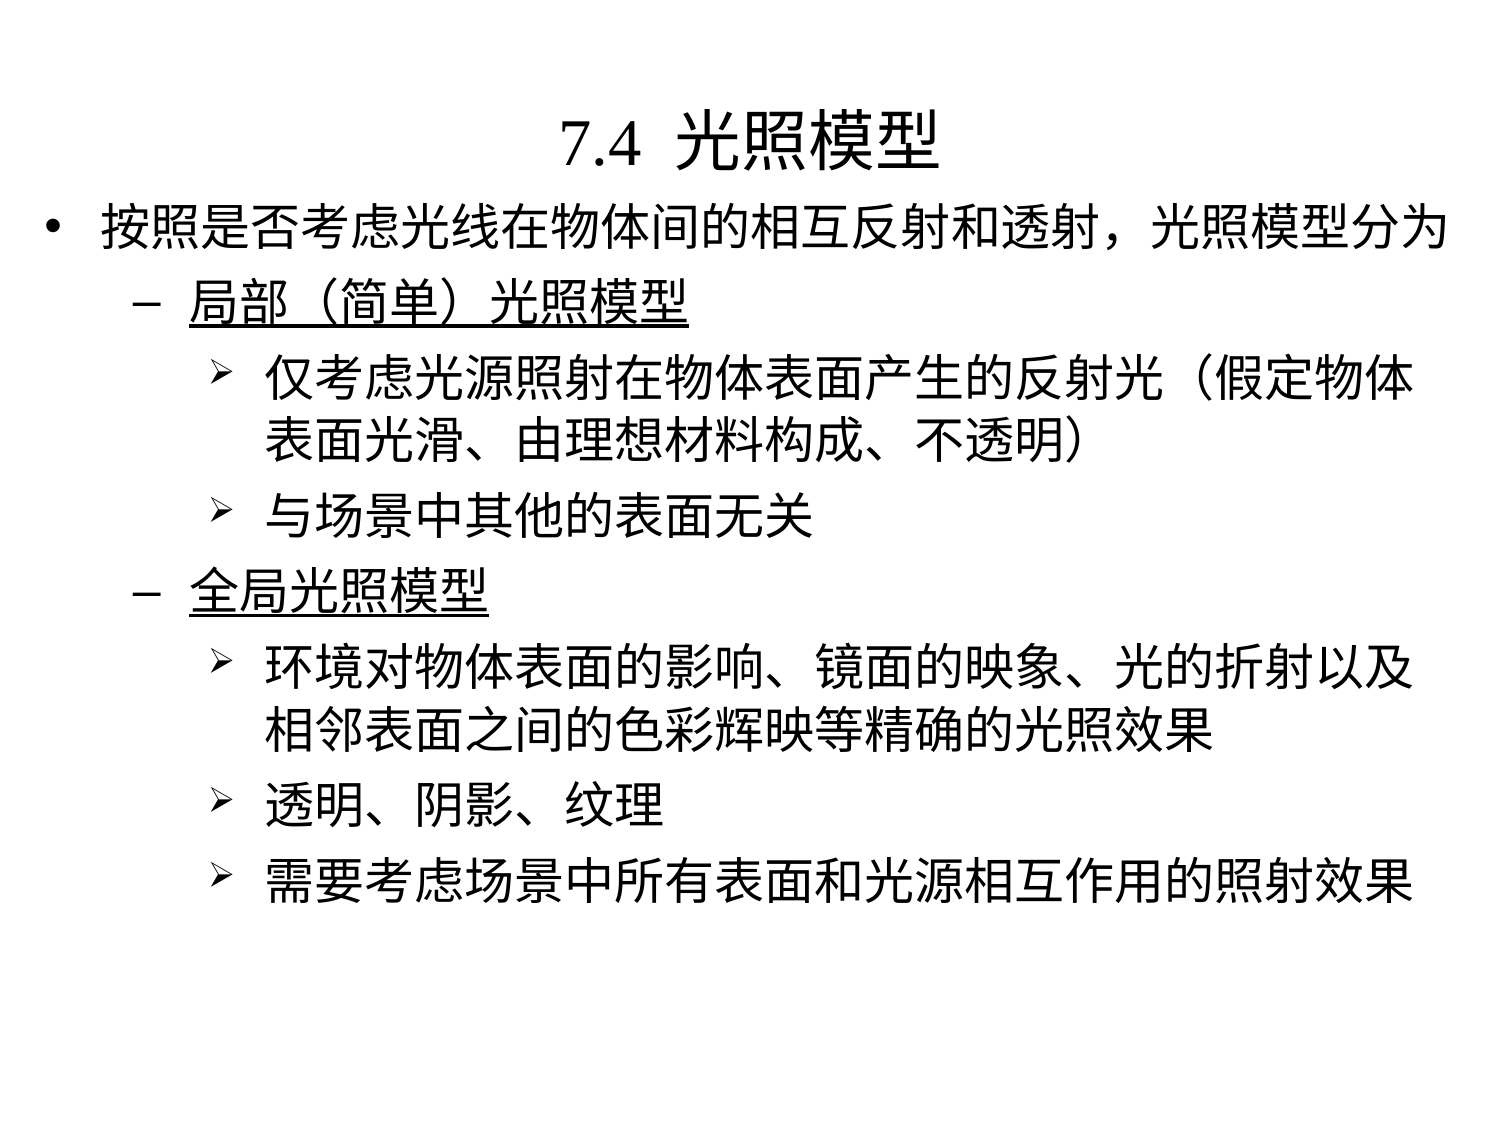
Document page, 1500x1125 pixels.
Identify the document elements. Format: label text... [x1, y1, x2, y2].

list 按照是否考虑光线在物体间的相互反射和透射，光照模型分为 局部（简单）光照模型 仅考虑光源照射在物体表面产生的反射光（假定物体表面光滑、由理想材料构成、不透明） 与场景中其他的表面无关 全局光照模型 环境对物体表面的影响、镜面的映象、光的折射以及相邻表面之间的色彩辉映等精确的光照效果 透明、阴影、纹理 需要考虑场景中所有表面和光源相互作用的照射效果 [29, 184, 1469, 1048]
title 7.4 光照模型 [74, 44, 1426, 184]
